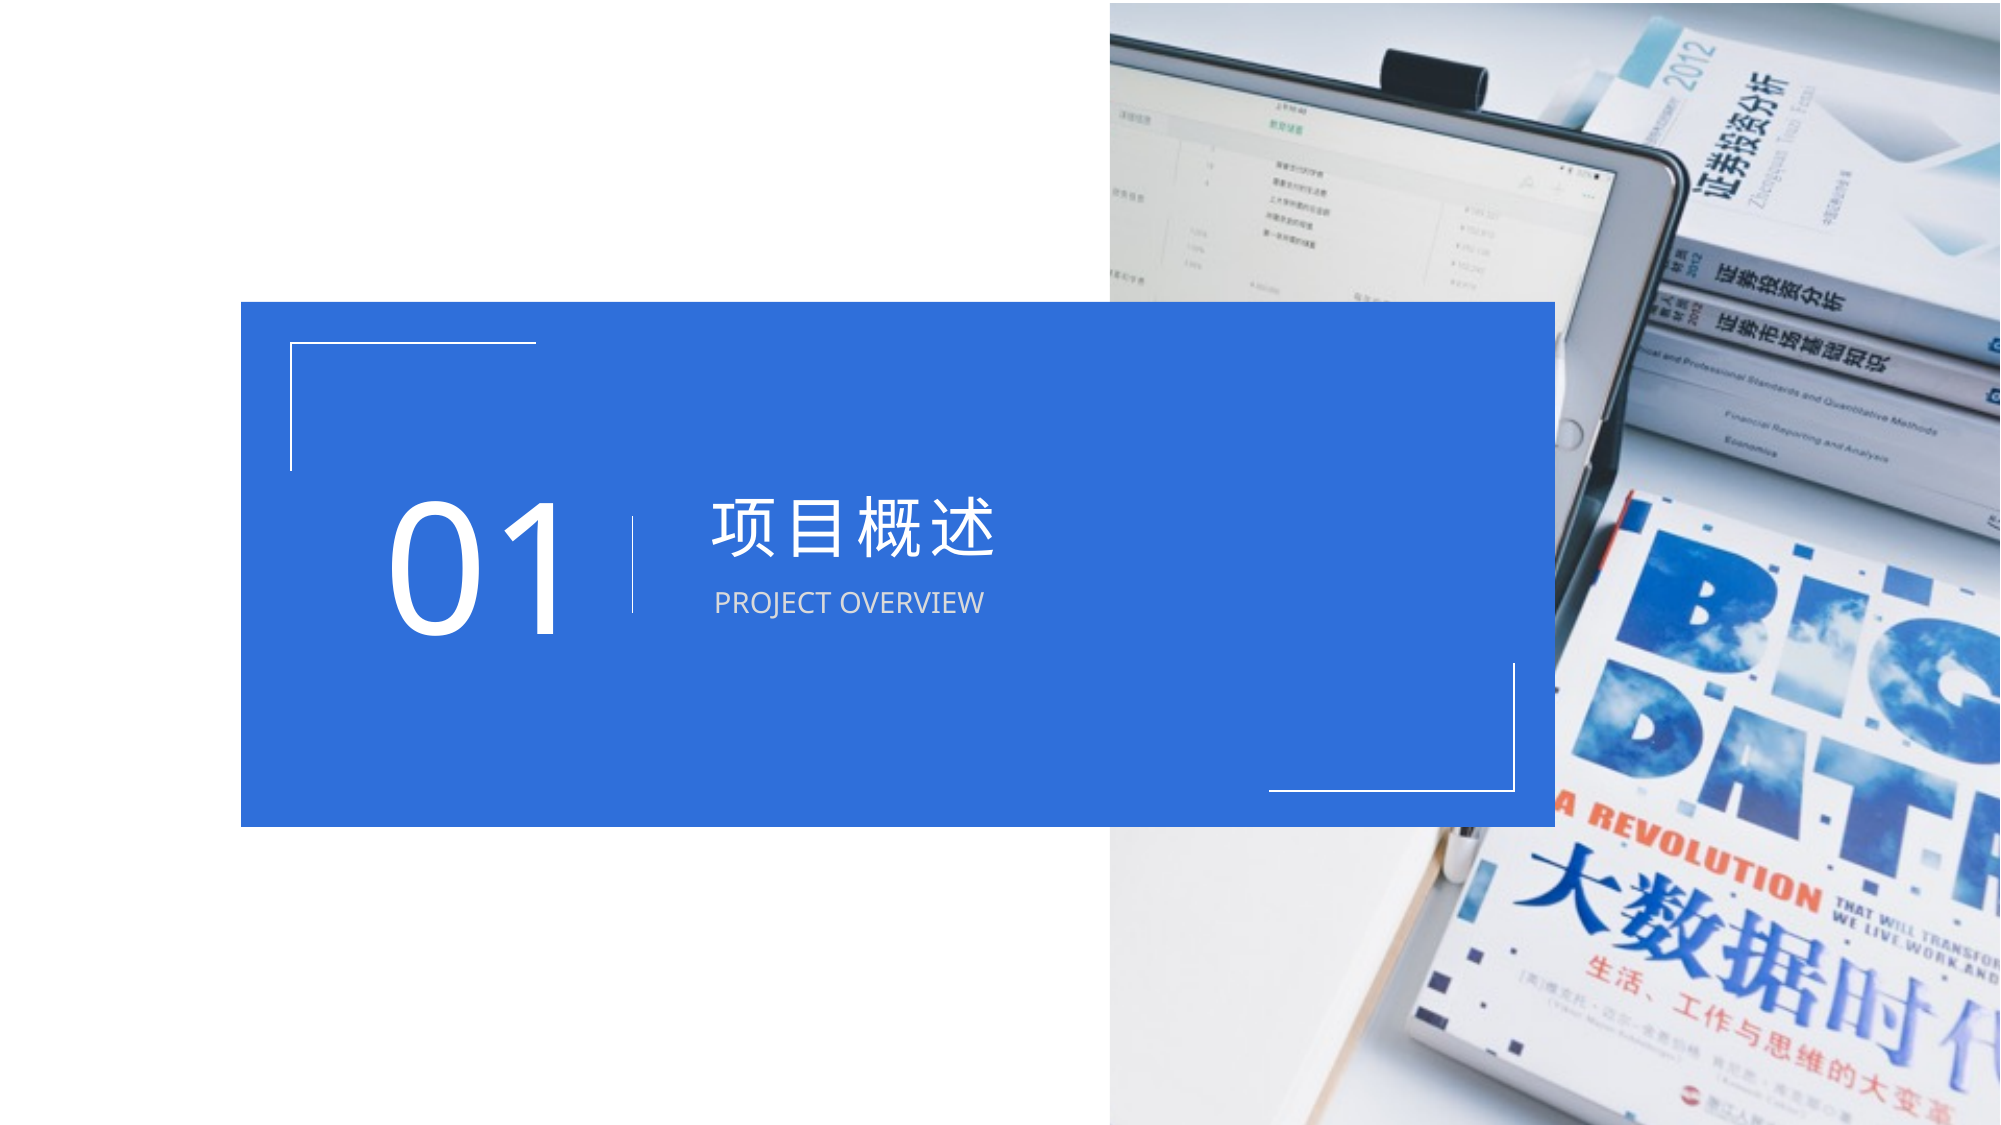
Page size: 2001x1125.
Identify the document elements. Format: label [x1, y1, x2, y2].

text_box [240, 301, 1555, 827]
picture [1109, 0, 2000, 1125]
